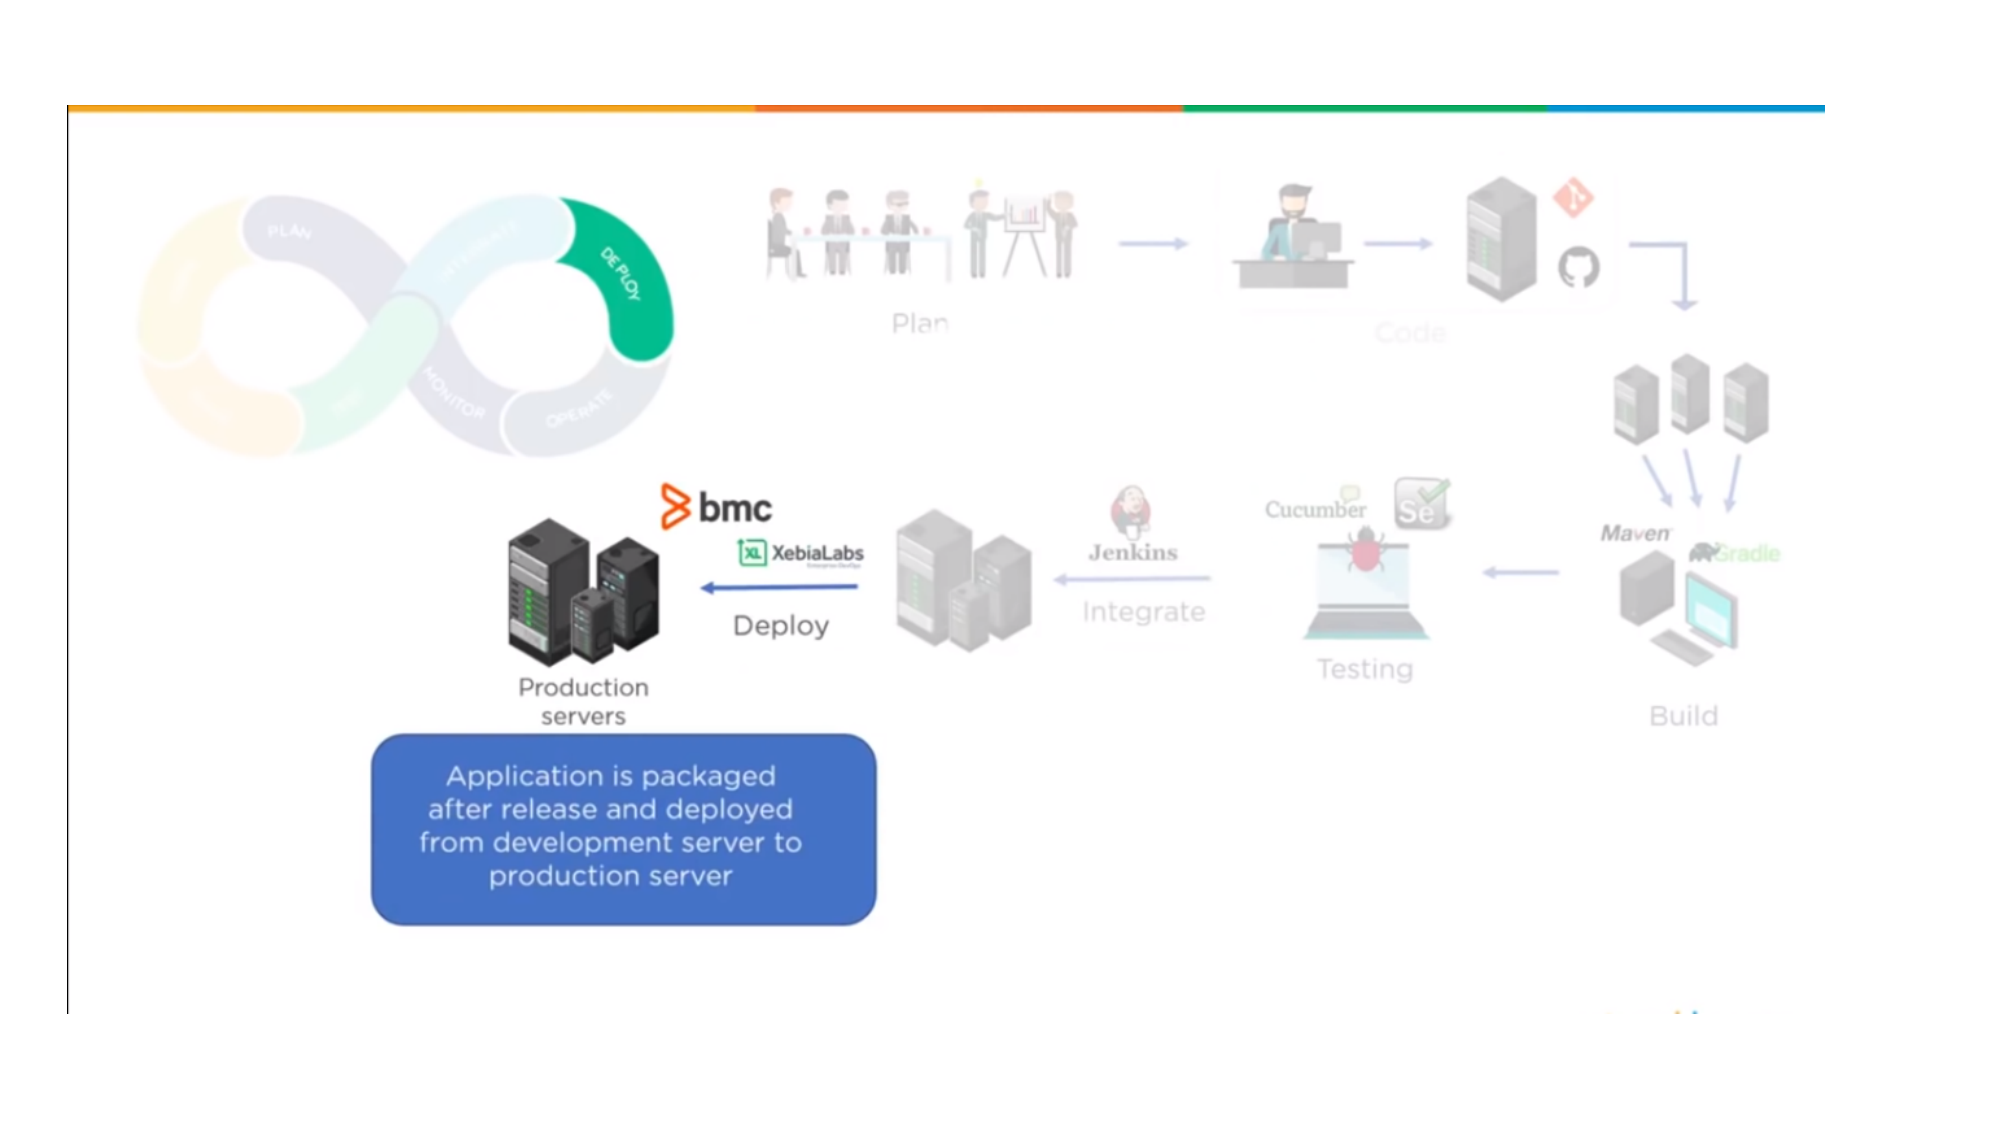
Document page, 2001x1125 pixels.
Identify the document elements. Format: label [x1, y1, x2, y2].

list [66, 105, 1825, 1014]
